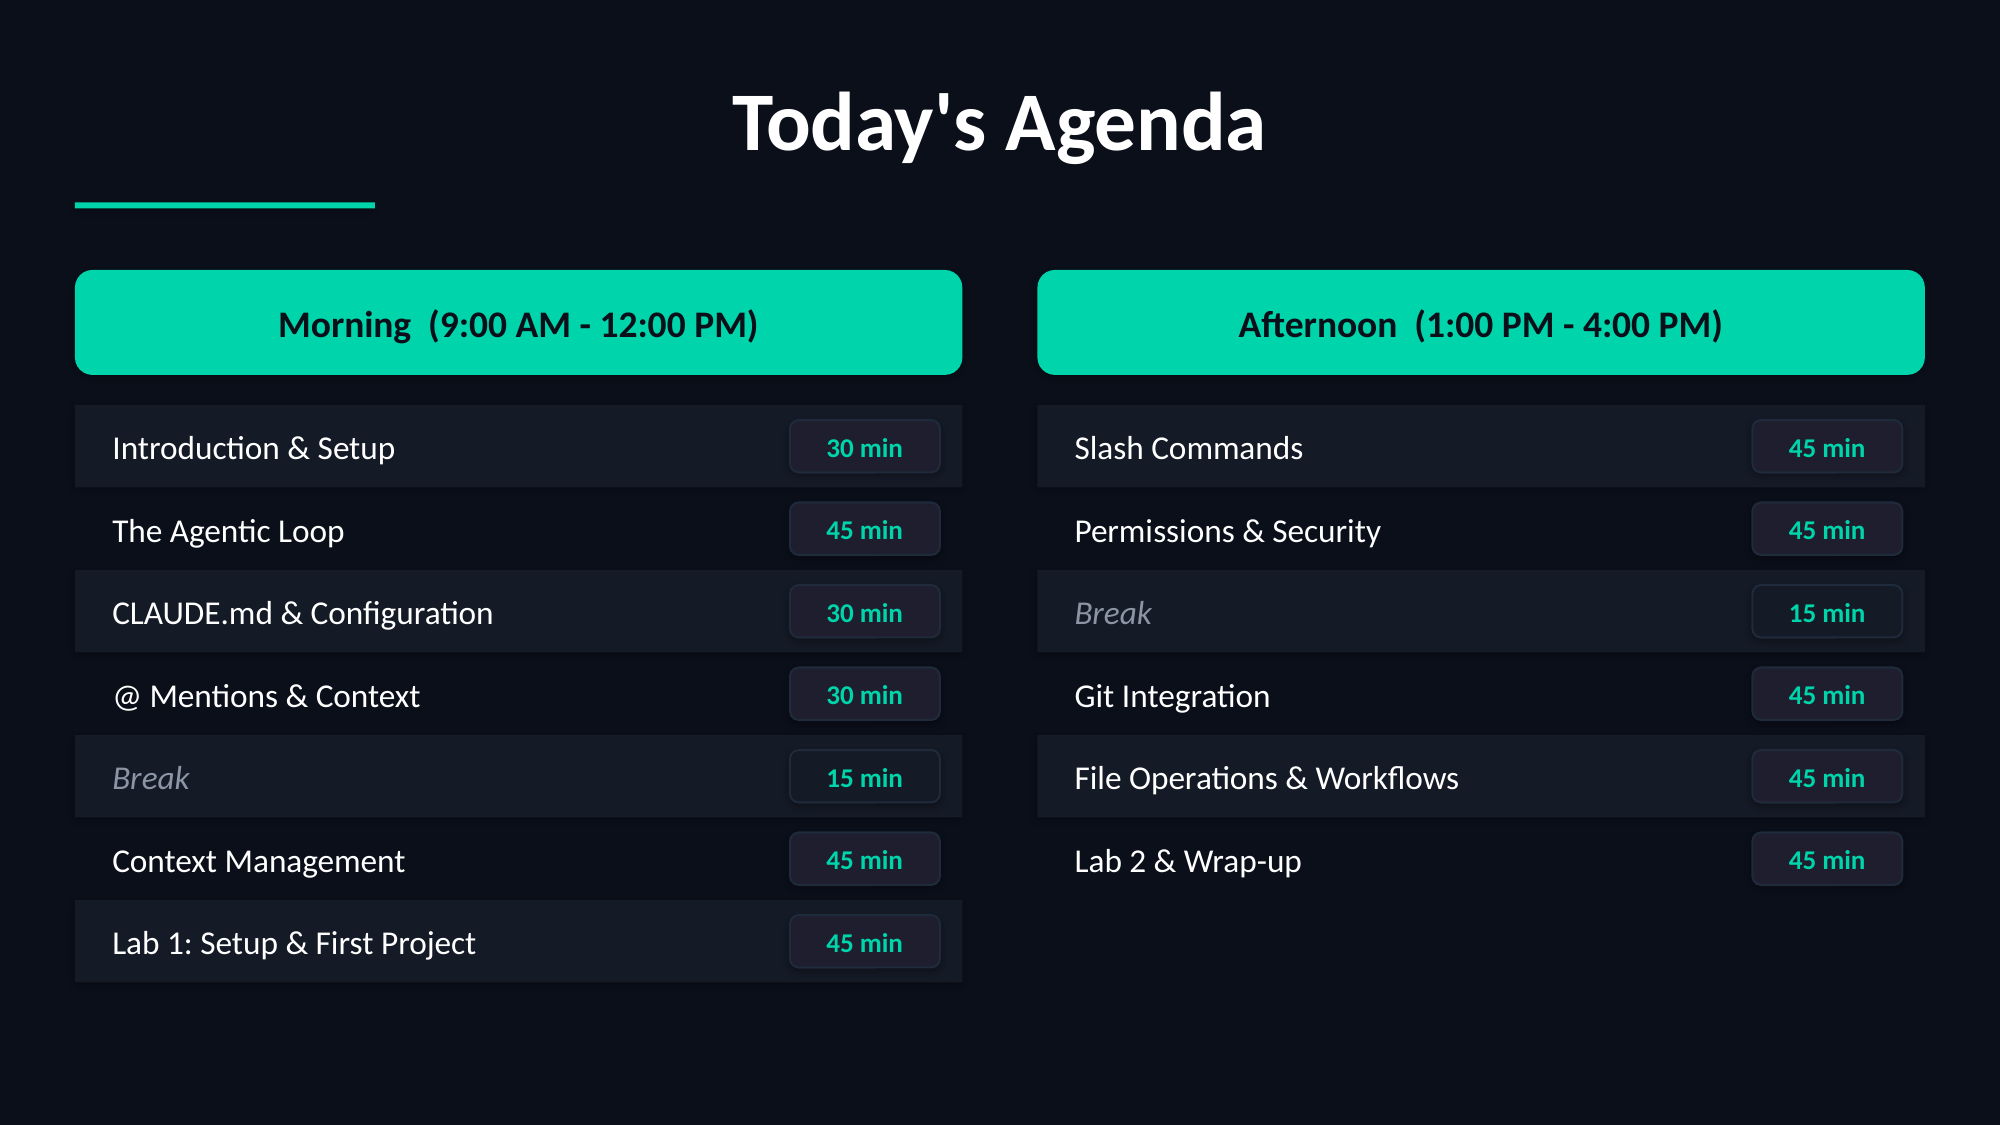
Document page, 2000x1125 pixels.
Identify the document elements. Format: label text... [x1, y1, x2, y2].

text_box [789, 666, 941, 721]
text_box [1751, 419, 1904, 474]
text_box [74, 269, 964, 376]
text_box [74, 404, 963, 488]
text_box [74, 734, 963, 818]
text_box [74, 202, 376, 209]
text_box 45 min [1774, 422, 1881, 470]
text_box Introduction & Setup [97, 418, 790, 474]
text_box 30 min [811, 670, 919, 718]
text_box Lab 1: Setup & First Project [97, 913, 790, 969]
text_box 15 min [811, 752, 919, 800]
text_box [1751, 831, 1904, 886]
text_box [1037, 404, 1926, 488]
text_box [789, 501, 941, 556]
text_box 30 min [811, 422, 919, 470]
text_box [789, 914, 941, 969]
text_box Afternoon (1:00 PM - 4:00 PM) [1223, 292, 1739, 353]
text_box Slash Commands [1059, 418, 1753, 474]
text_box [1036, 269, 1926, 376]
text_box 45 min [1774, 835, 1881, 883]
text_box [1037, 734, 1926, 818]
text_box Lab 2 & Wrap-up [1059, 831, 1753, 887]
text_box 45 min [811, 917, 919, 965]
text_box [789, 584, 941, 639]
text_box Permissions & Security [1059, 501, 1753, 557]
text_box @ Mentions & Context [97, 666, 790, 722]
text_box File Operations & Workflows [1059, 748, 1753, 804]
text_box [1751, 501, 1904, 556]
text_box The Agentic Loop [97, 501, 790, 557]
text_box [789, 749, 941, 804]
text_box 30 min [811, 587, 919, 635]
text_box [1751, 666, 1904, 721]
text_box [1751, 584, 1904, 639]
text_box Today's Agenda [717, 60, 1283, 175]
text_box 45 min [1774, 670, 1881, 718]
text_box Context Management [97, 831, 790, 887]
text_box Git Integration [1059, 666, 1753, 722]
text_box Morning (9:00 AM - 12:00 PM) [263, 292, 775, 353]
text_box [74, 899, 963, 983]
text_box 45 min [1774, 505, 1881, 553]
text_box CLAUDE.md & Configuration [97, 583, 790, 639]
text_box [789, 419, 941, 474]
text_box [1037, 569, 1926, 653]
text_box Break [97, 748, 790, 804]
text_box 45 min [811, 505, 919, 553]
text_box [789, 831, 941, 886]
text_box 45 min [811, 835, 919, 883]
text_box 45 min [1774, 752, 1881, 800]
text_box [1751, 749, 1904, 804]
text_box Break [1059, 583, 1753, 639]
text_box 15 min [1774, 587, 1881, 635]
text_box [74, 569, 963, 653]
